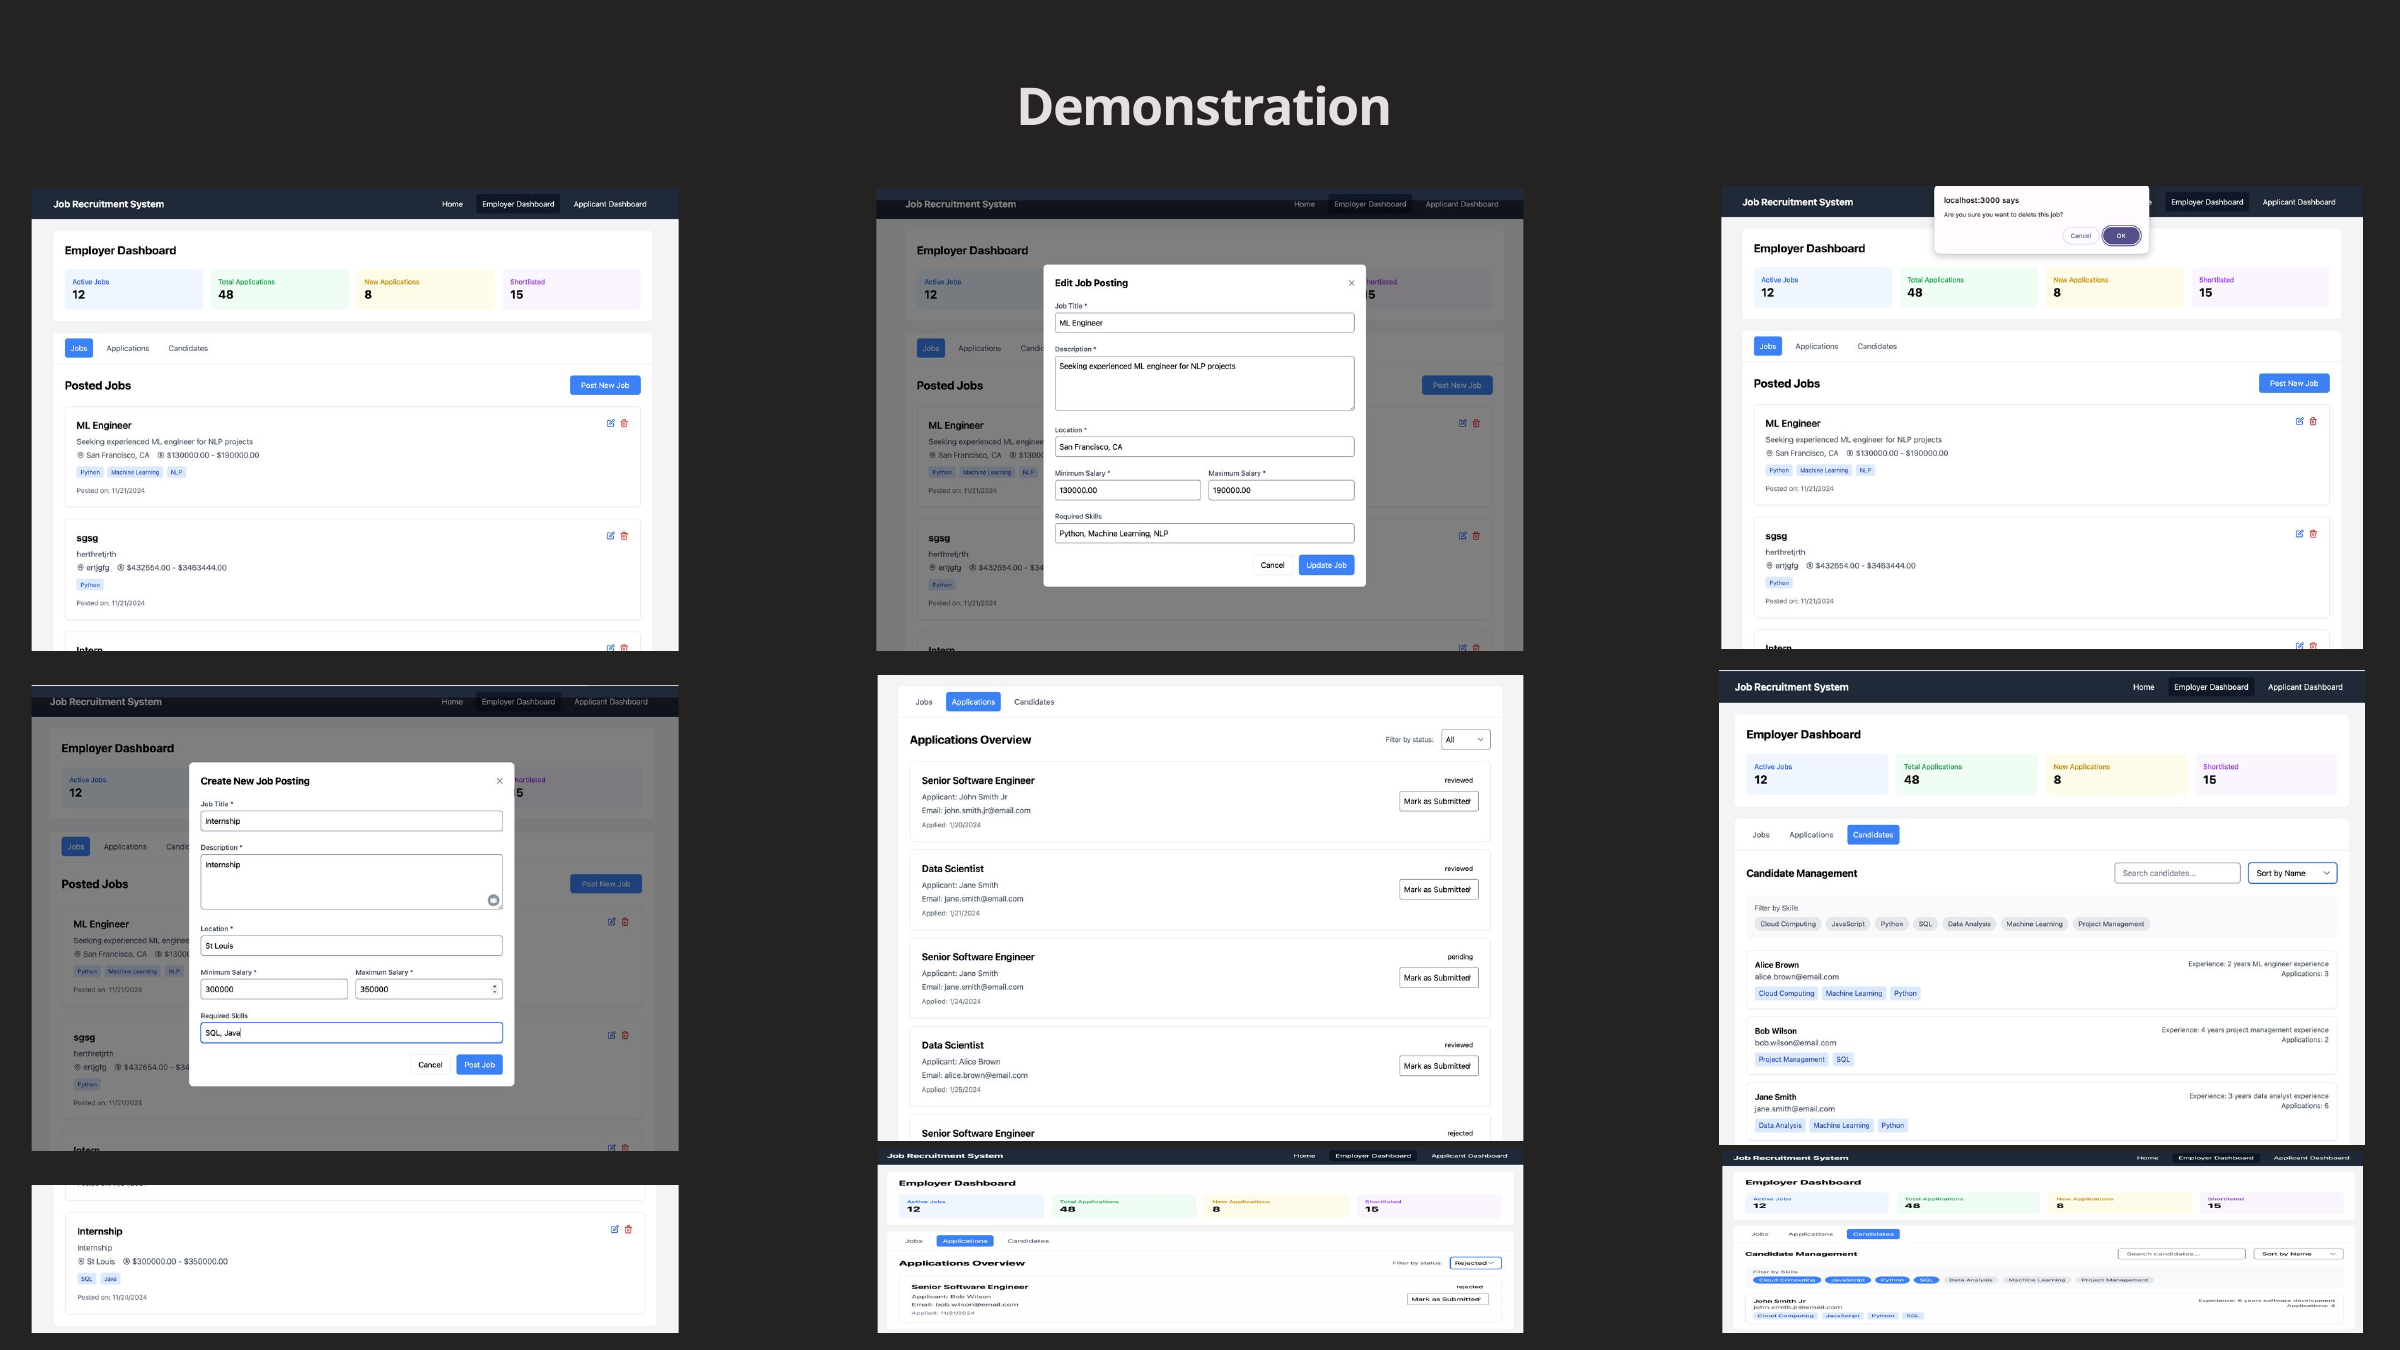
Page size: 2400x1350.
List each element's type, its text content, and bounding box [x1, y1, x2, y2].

picture [31, 188, 679, 651]
picture [1722, 1150, 2363, 1333]
picture [876, 188, 1524, 651]
picture [31, 1185, 679, 1333]
picture [877, 1147, 1524, 1333]
picture [31, 685, 679, 1152]
picture [1719, 670, 2365, 1145]
text_box Demonstration [1016, 78, 1384, 137]
picture [877, 674, 1524, 1141]
picture [1721, 186, 2363, 649]
